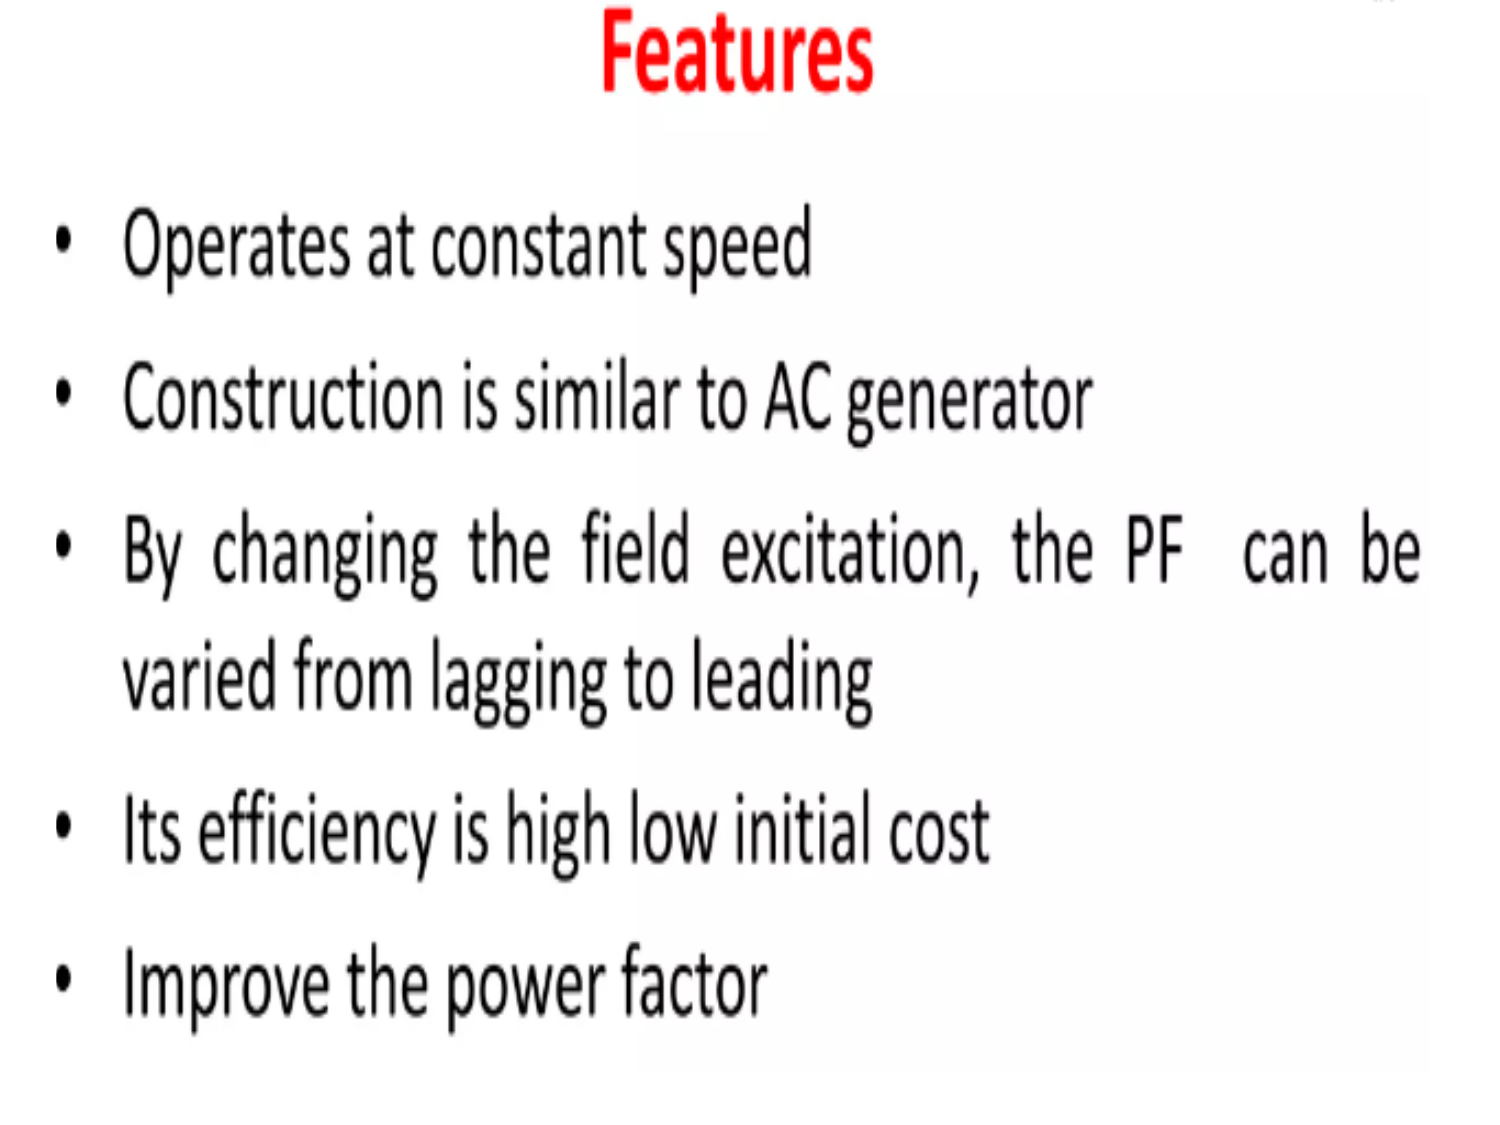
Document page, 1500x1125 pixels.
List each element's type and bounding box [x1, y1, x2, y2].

text_box [56, 0, 1500, 1074]
